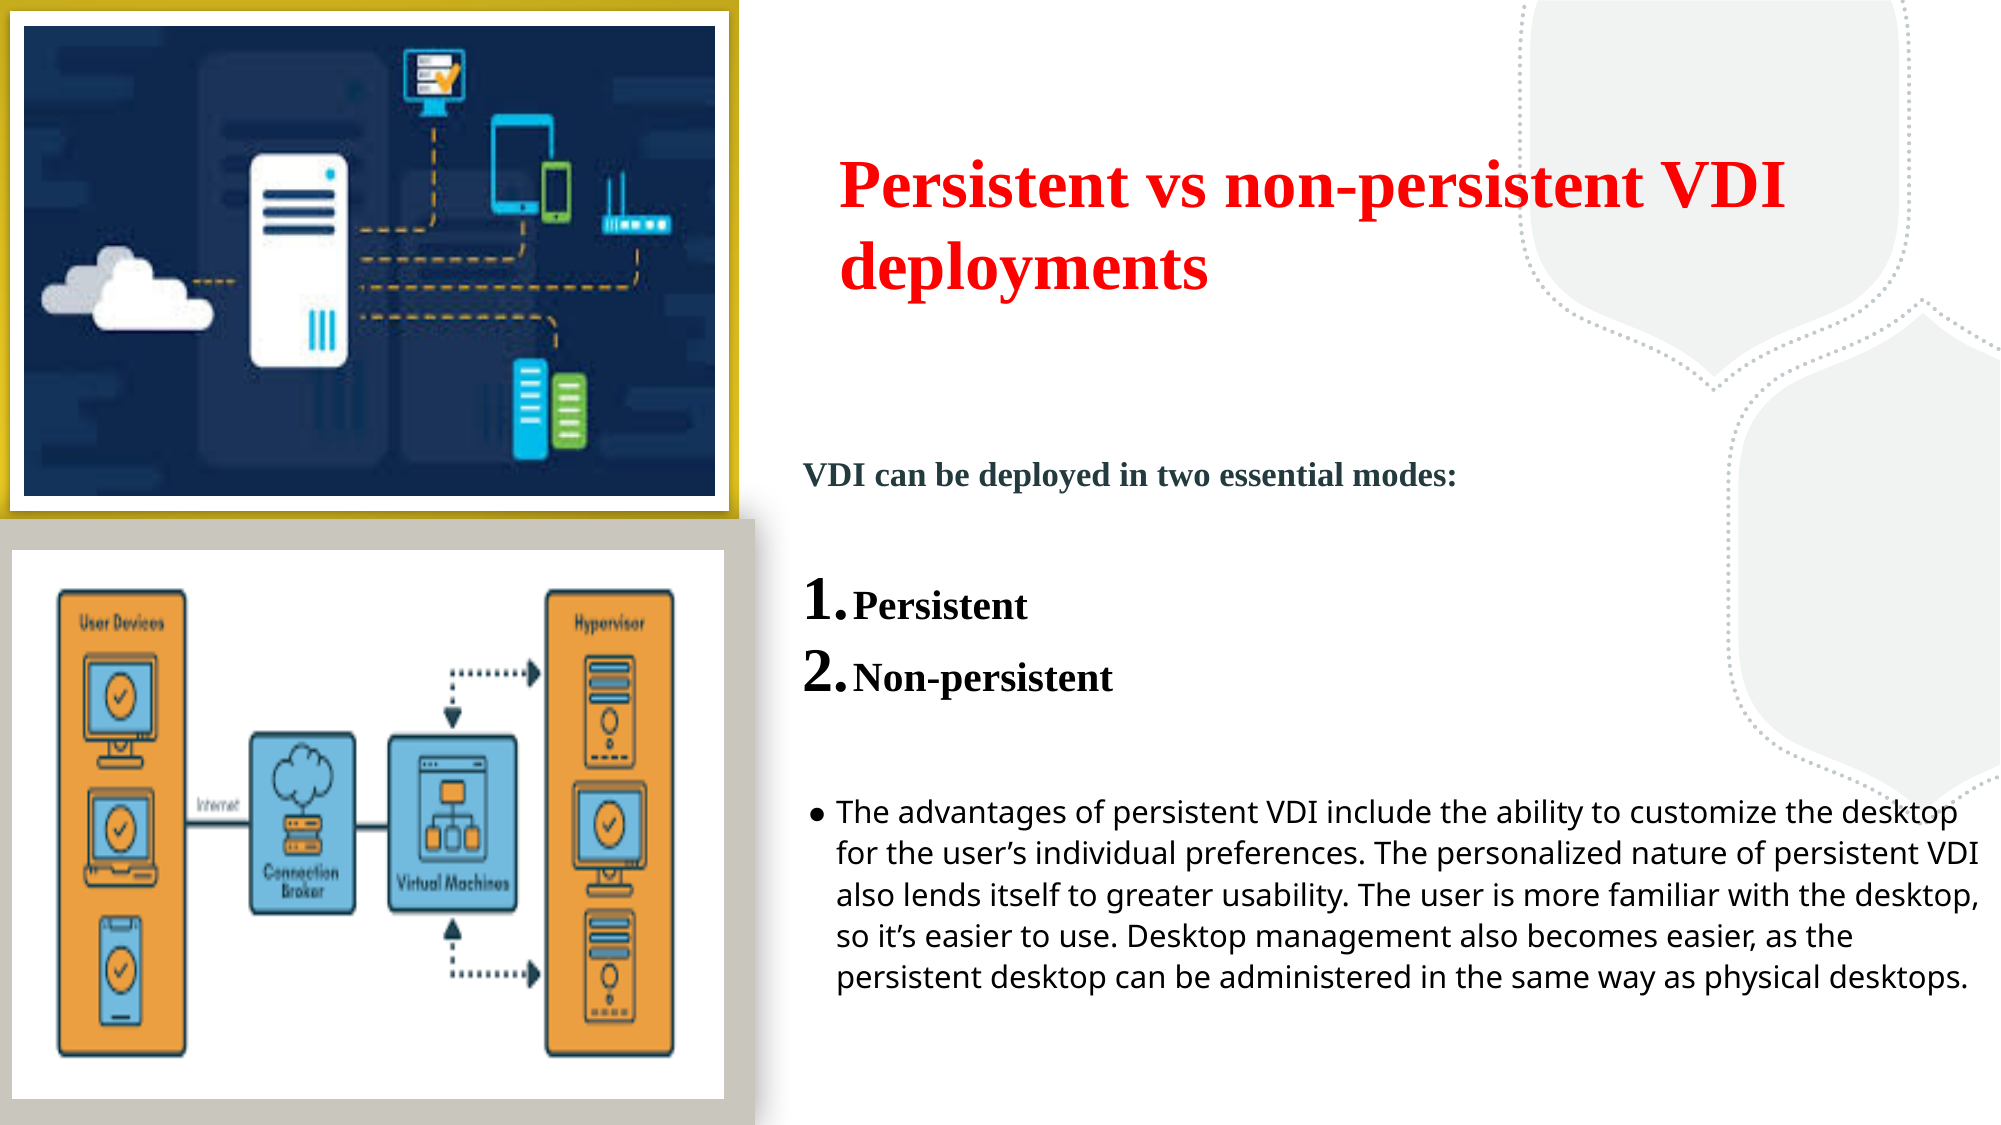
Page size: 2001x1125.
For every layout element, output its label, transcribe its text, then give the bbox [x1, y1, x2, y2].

list VDI can be deployed in two essential modes: Persistent Non-persistent The advantages of persistent VDI include the ability to customize the desktop for the user’s individual preferences. The personalized nature of persistent VDI also lends itself to greater usability. The user is more familiar with the desktop, so it’s easier to use. Desktop management also becomes easier, as the persistent desktop can be administered in the same way as physical desktops. [787, 439, 2000, 1044]
picture [0, 0, 740, 1125]
title Persistent vs non-persistent VDI deployments [824, 59, 1854, 311]
